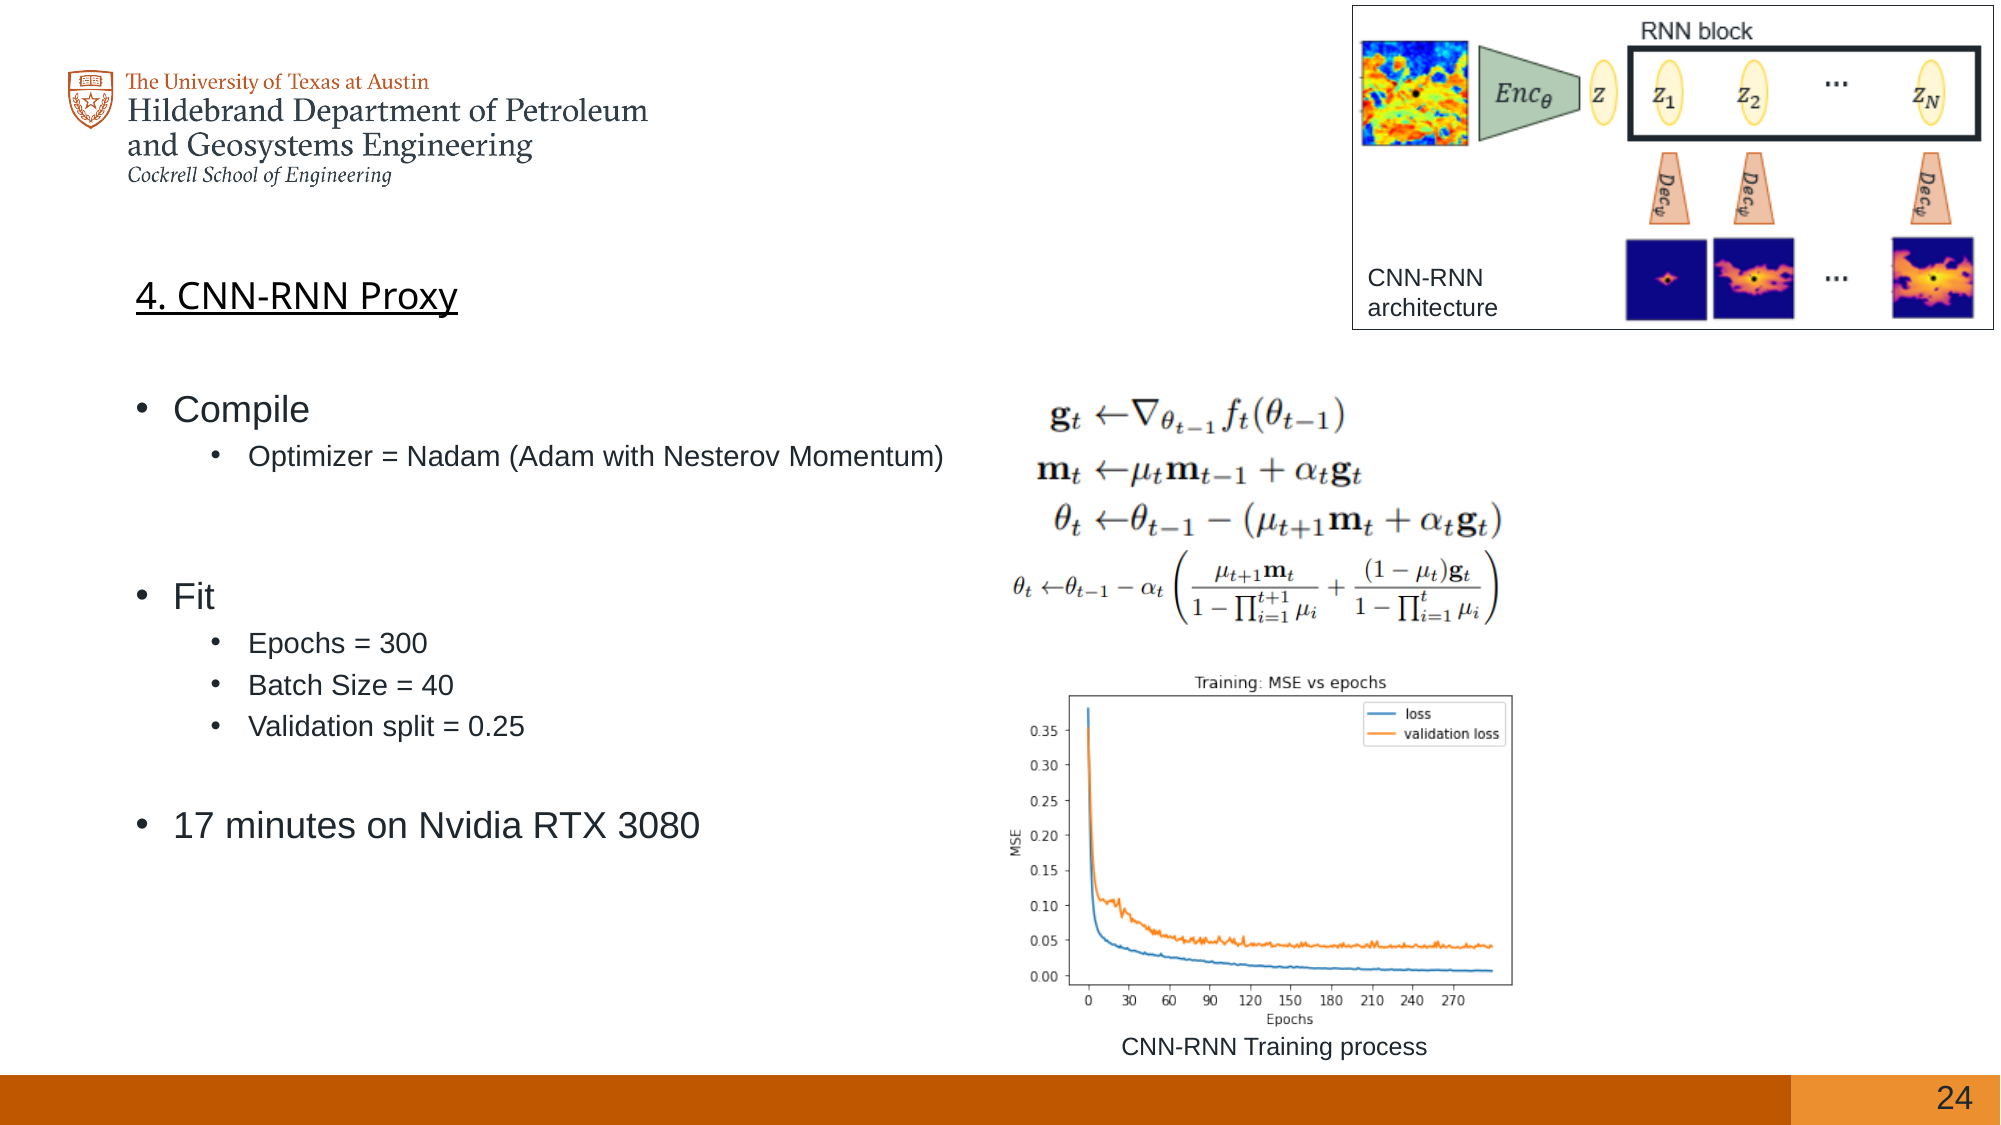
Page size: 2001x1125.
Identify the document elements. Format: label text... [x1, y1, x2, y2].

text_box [1001, 666, 1521, 1069]
text_box 4. CNN-RNN Proxy [120, 264, 1352, 324]
picture [1352, 5, 1994, 330]
picture [68, 70, 648, 187]
text_box 24 [1909, 1068, 2000, 1124]
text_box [1002, 382, 1539, 646]
